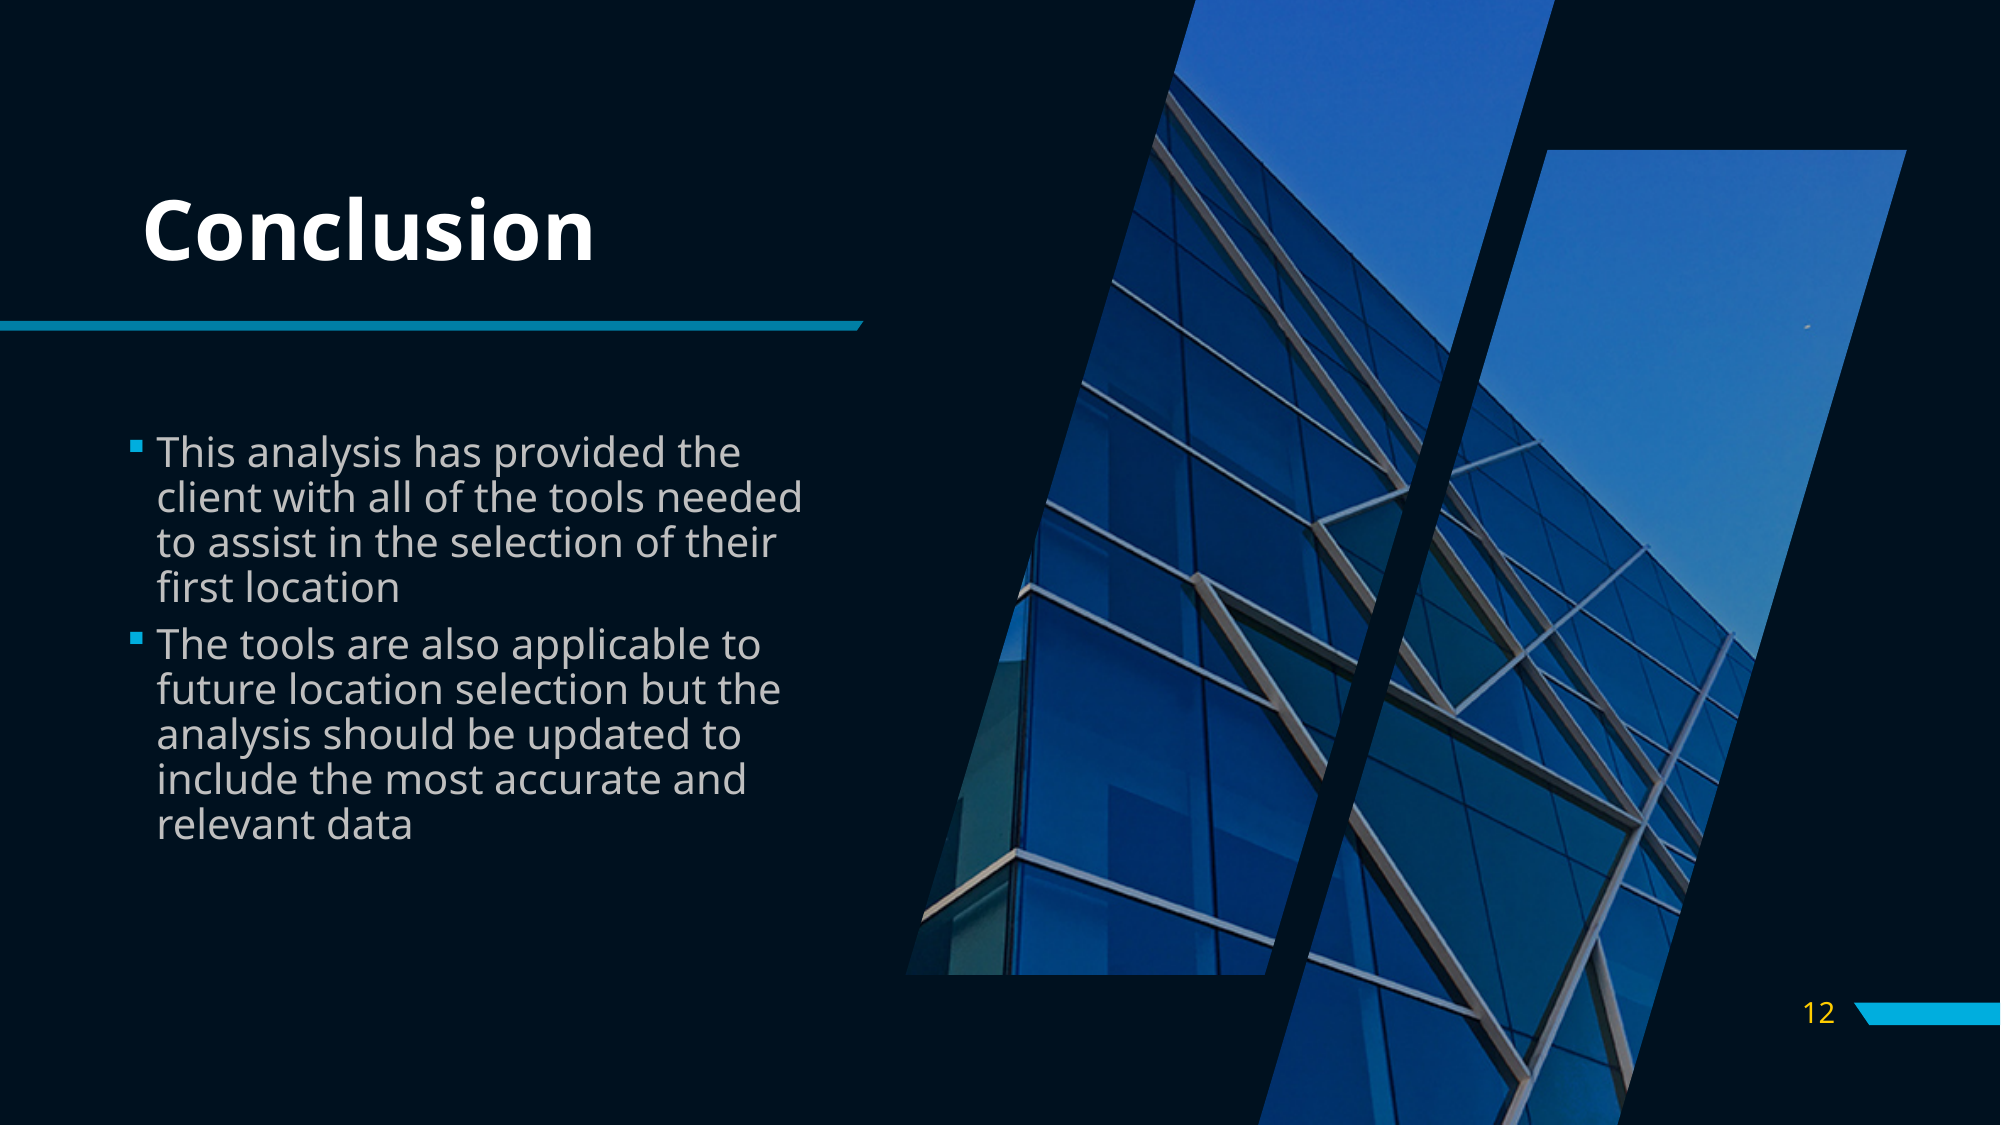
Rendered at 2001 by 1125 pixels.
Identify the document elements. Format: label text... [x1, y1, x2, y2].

list This analysis has provided the client with all of the tools needed to assist in the selection of their first location The tools are also applicable to future location selection but the analysis should be updated to include the most accurate and relevant data [126, 423, 853, 849]
title Conclusion [126, 169, 905, 298]
picture [905, 0, 1907, 1125]
